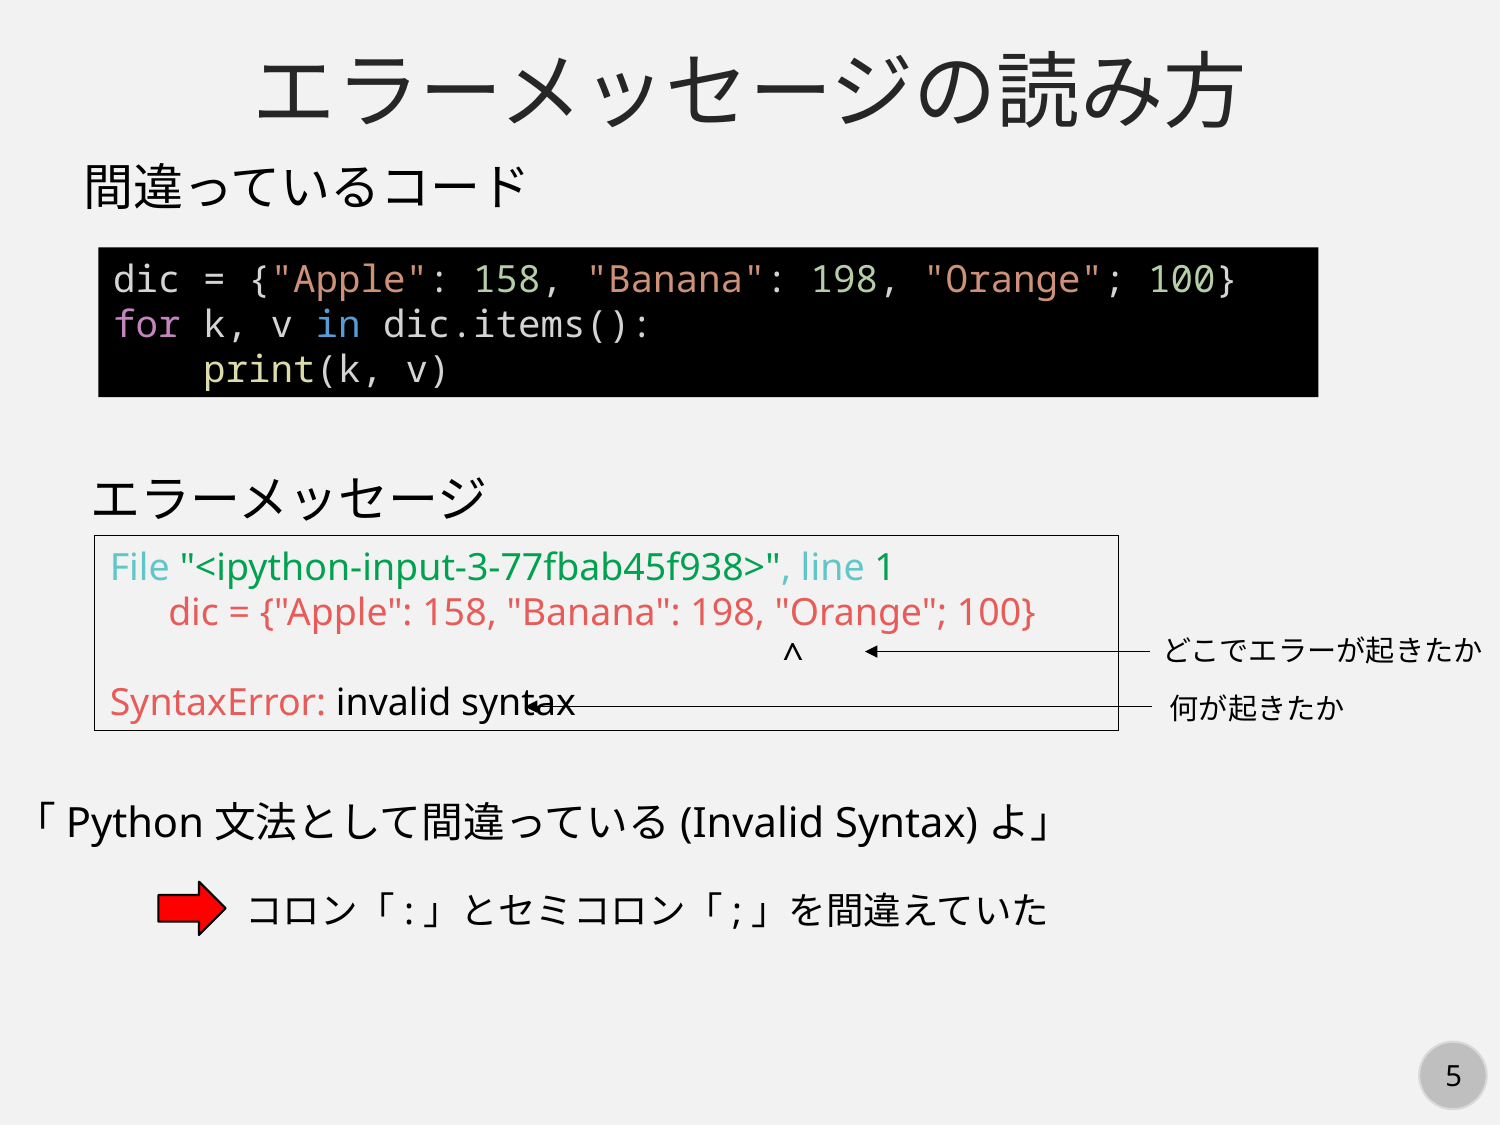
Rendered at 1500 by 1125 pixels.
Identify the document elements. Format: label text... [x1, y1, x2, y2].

text_box コロン「:」とセミコロン「;」を間違えていた [230, 879, 1065, 940]
text_box File "<ipython-input-3-77fbab45f938>", line 1 dic = {"Apple": 158, "Banana": 198, "Orange"; 100} ^ SyntaxError: invalid syntax [94, 535, 1119, 731]
text_box [157, 880, 227, 936]
text_box 間違っているコード [68, 148, 546, 223]
text_box 「Python文法として間違っている(Invalid Syntax)よ」 [0, 788, 1087, 854]
text_box dic = {"Apple": 158, "Banana": 198, "Orange"; 100} for k, v in dic.items(): print(k, v) [98, 247, 1319, 398]
text_box どこでエラーが起きたか [1147, 624, 1499, 675]
text_box エラーメッセージ [75, 459, 503, 535]
list エラーメッセージの読み方 [0, 31, 1500, 155]
text_box 何が起きたか [1154, 683, 1361, 733]
